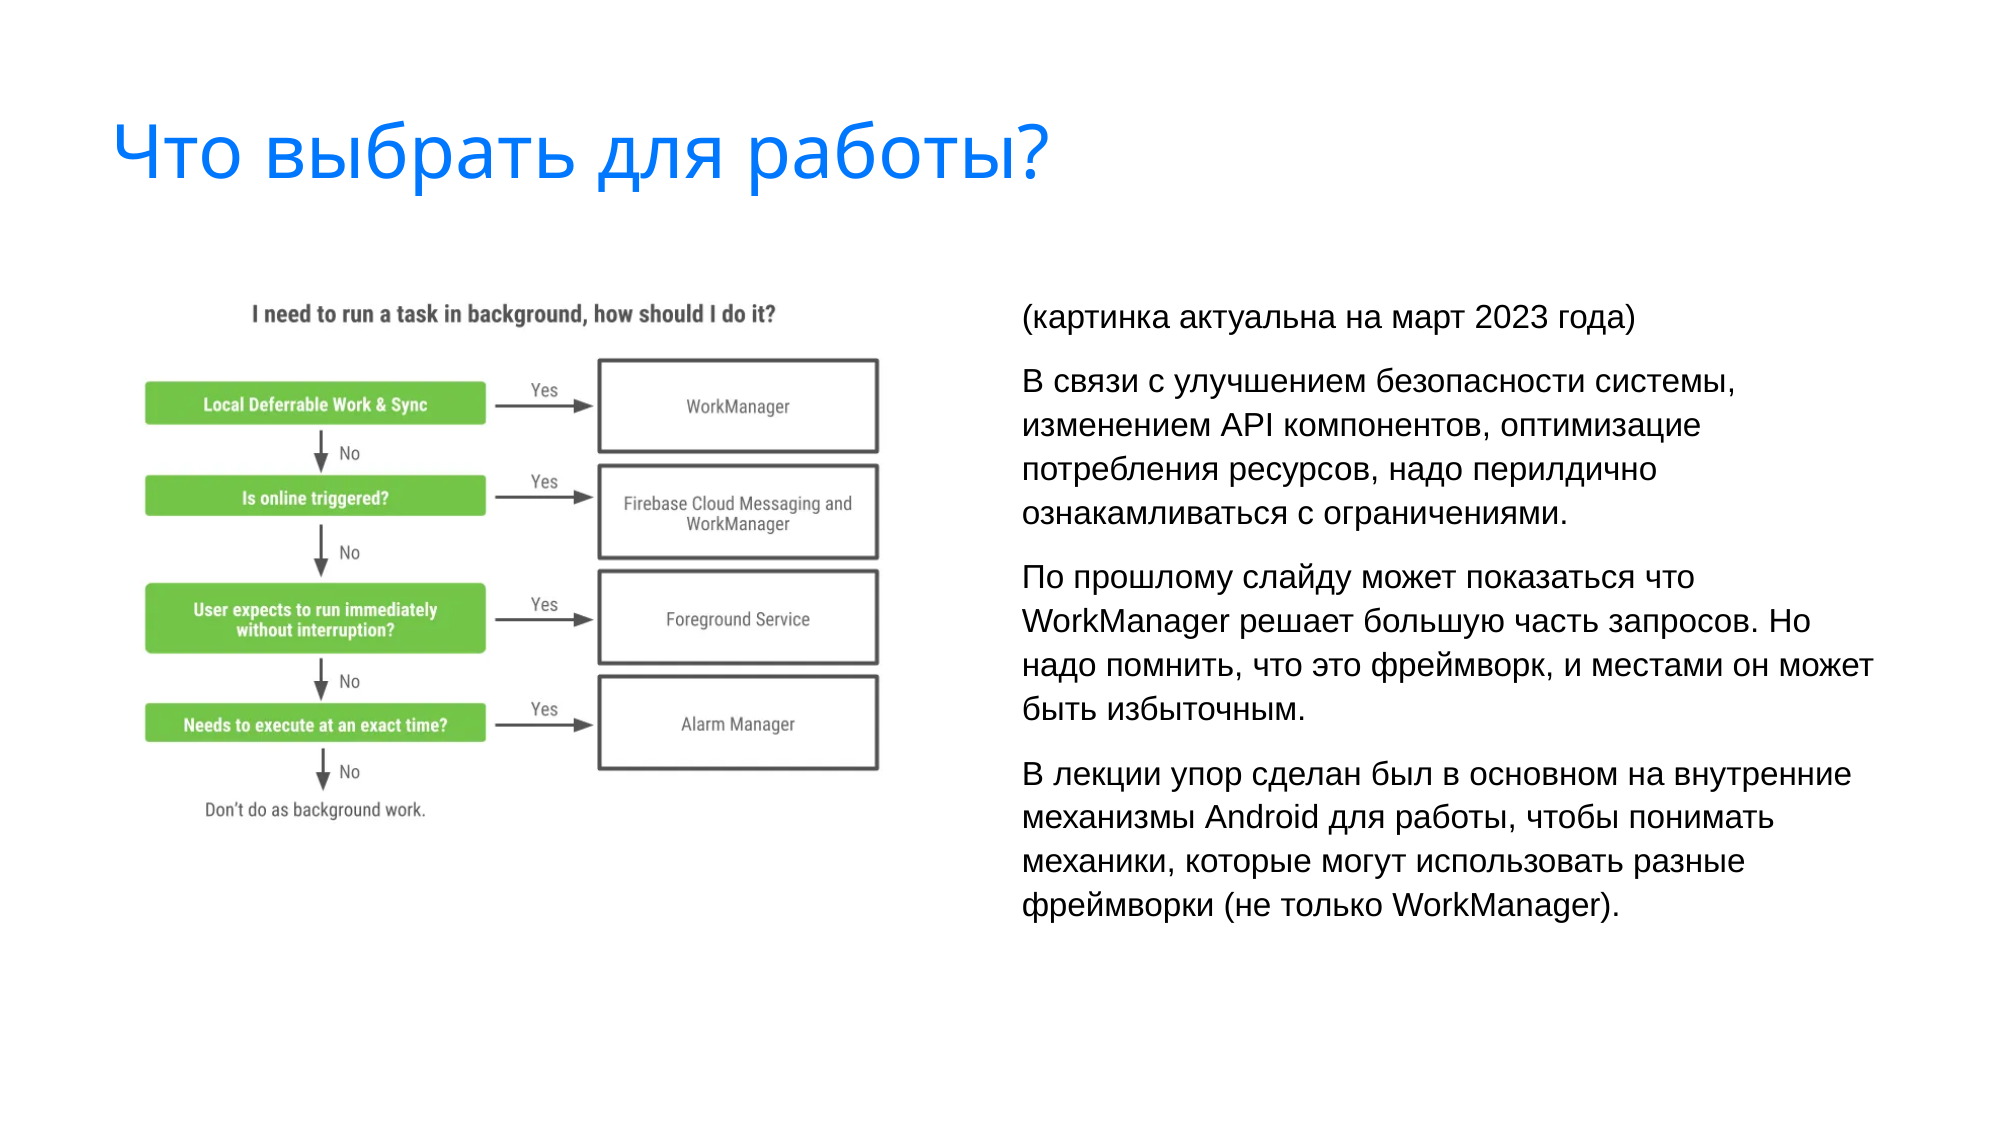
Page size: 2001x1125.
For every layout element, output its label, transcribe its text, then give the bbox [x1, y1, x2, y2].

list (картинка актуальна на март 2023 года) В связи с улучшением безопасности системы, изменением API компонентов, оптимизацие потребления ресурсов, надо перилдично ознакамливаться с ограничениями. По прошлому слайду может показаться что WorkManager решает большую часть запросов. Но надо помнить, что это фреймворк, и местами он может быть избыточным. В лекции упор сделан был в основном на внутренние механизмы Android для работы, чтобы понимать механики, которые могут использовать разные фреймворки (не только WorkManager). [1021, 290, 1892, 1018]
picture [27, 288, 1001, 836]
title Что выбрать для работы? [111, 113, 1892, 220]
